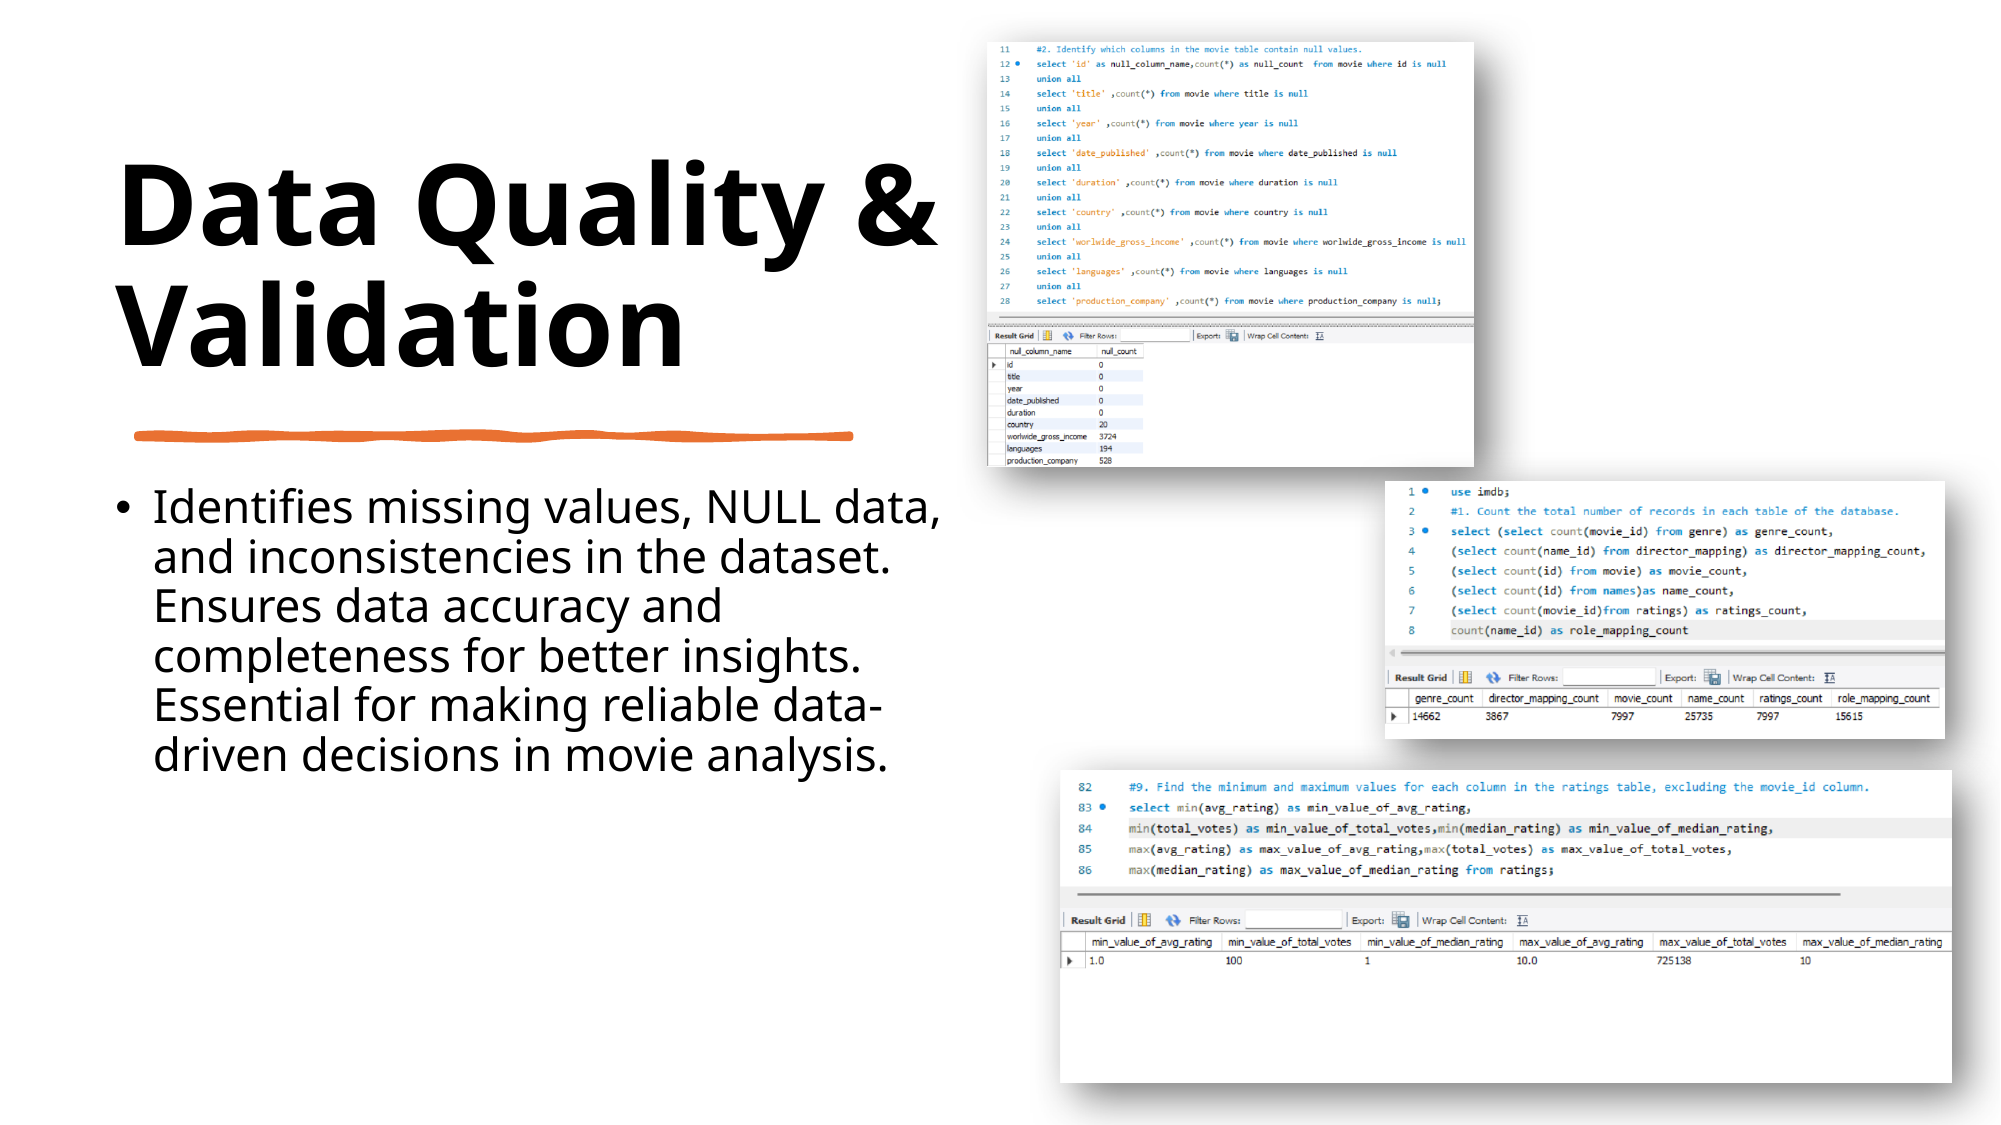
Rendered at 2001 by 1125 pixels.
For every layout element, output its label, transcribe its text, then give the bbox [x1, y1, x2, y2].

list Identifies missing values, NULL data, and inconsistencies in the dataset. Ensures data accuracy and completeness for better insights. Essential for making reliable data-driven decisions in movie analysis. [100, 477, 970, 1014]
text_box [135, 431, 852, 441]
picture [1059, 769, 1952, 1083]
picture [986, 42, 1475, 468]
picture [1384, 481, 1946, 740]
title Data Quality & Validation [100, 59, 970, 399]
text_box [0, 0, 2000, 1125]
